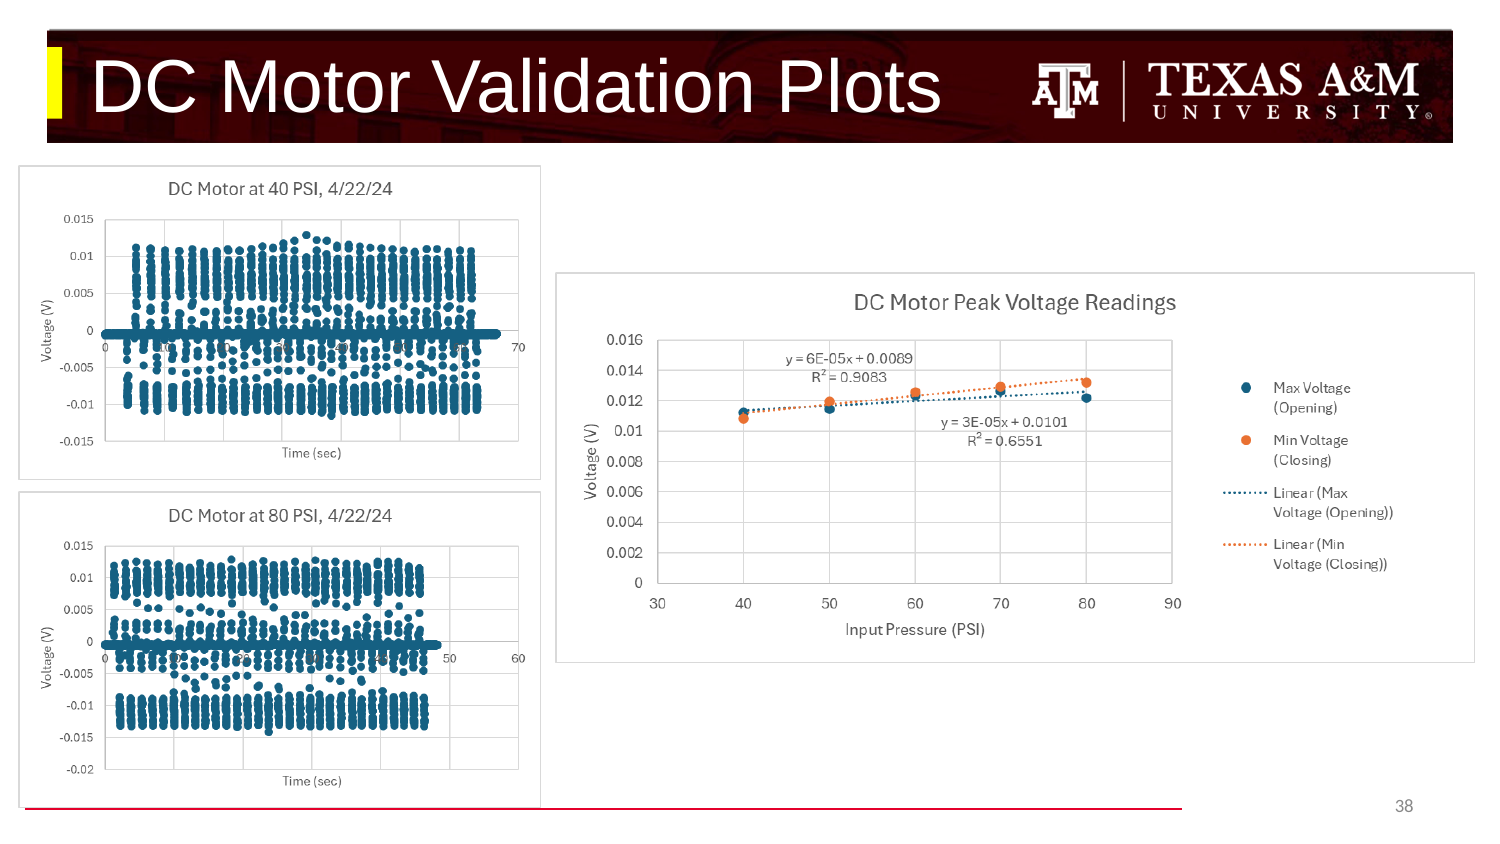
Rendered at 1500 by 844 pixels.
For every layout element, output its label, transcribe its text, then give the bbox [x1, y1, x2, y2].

picture [1025, 28, 1453, 143]
picture [18, 490, 542, 808]
picture [47, 28, 79, 143]
slide_number ‹#› [1074, 782, 1425, 827]
picture [554, 272, 1475, 663]
title DC Motor Validation Plots [79, 12, 1025, 154]
picture [18, 164, 542, 480]
